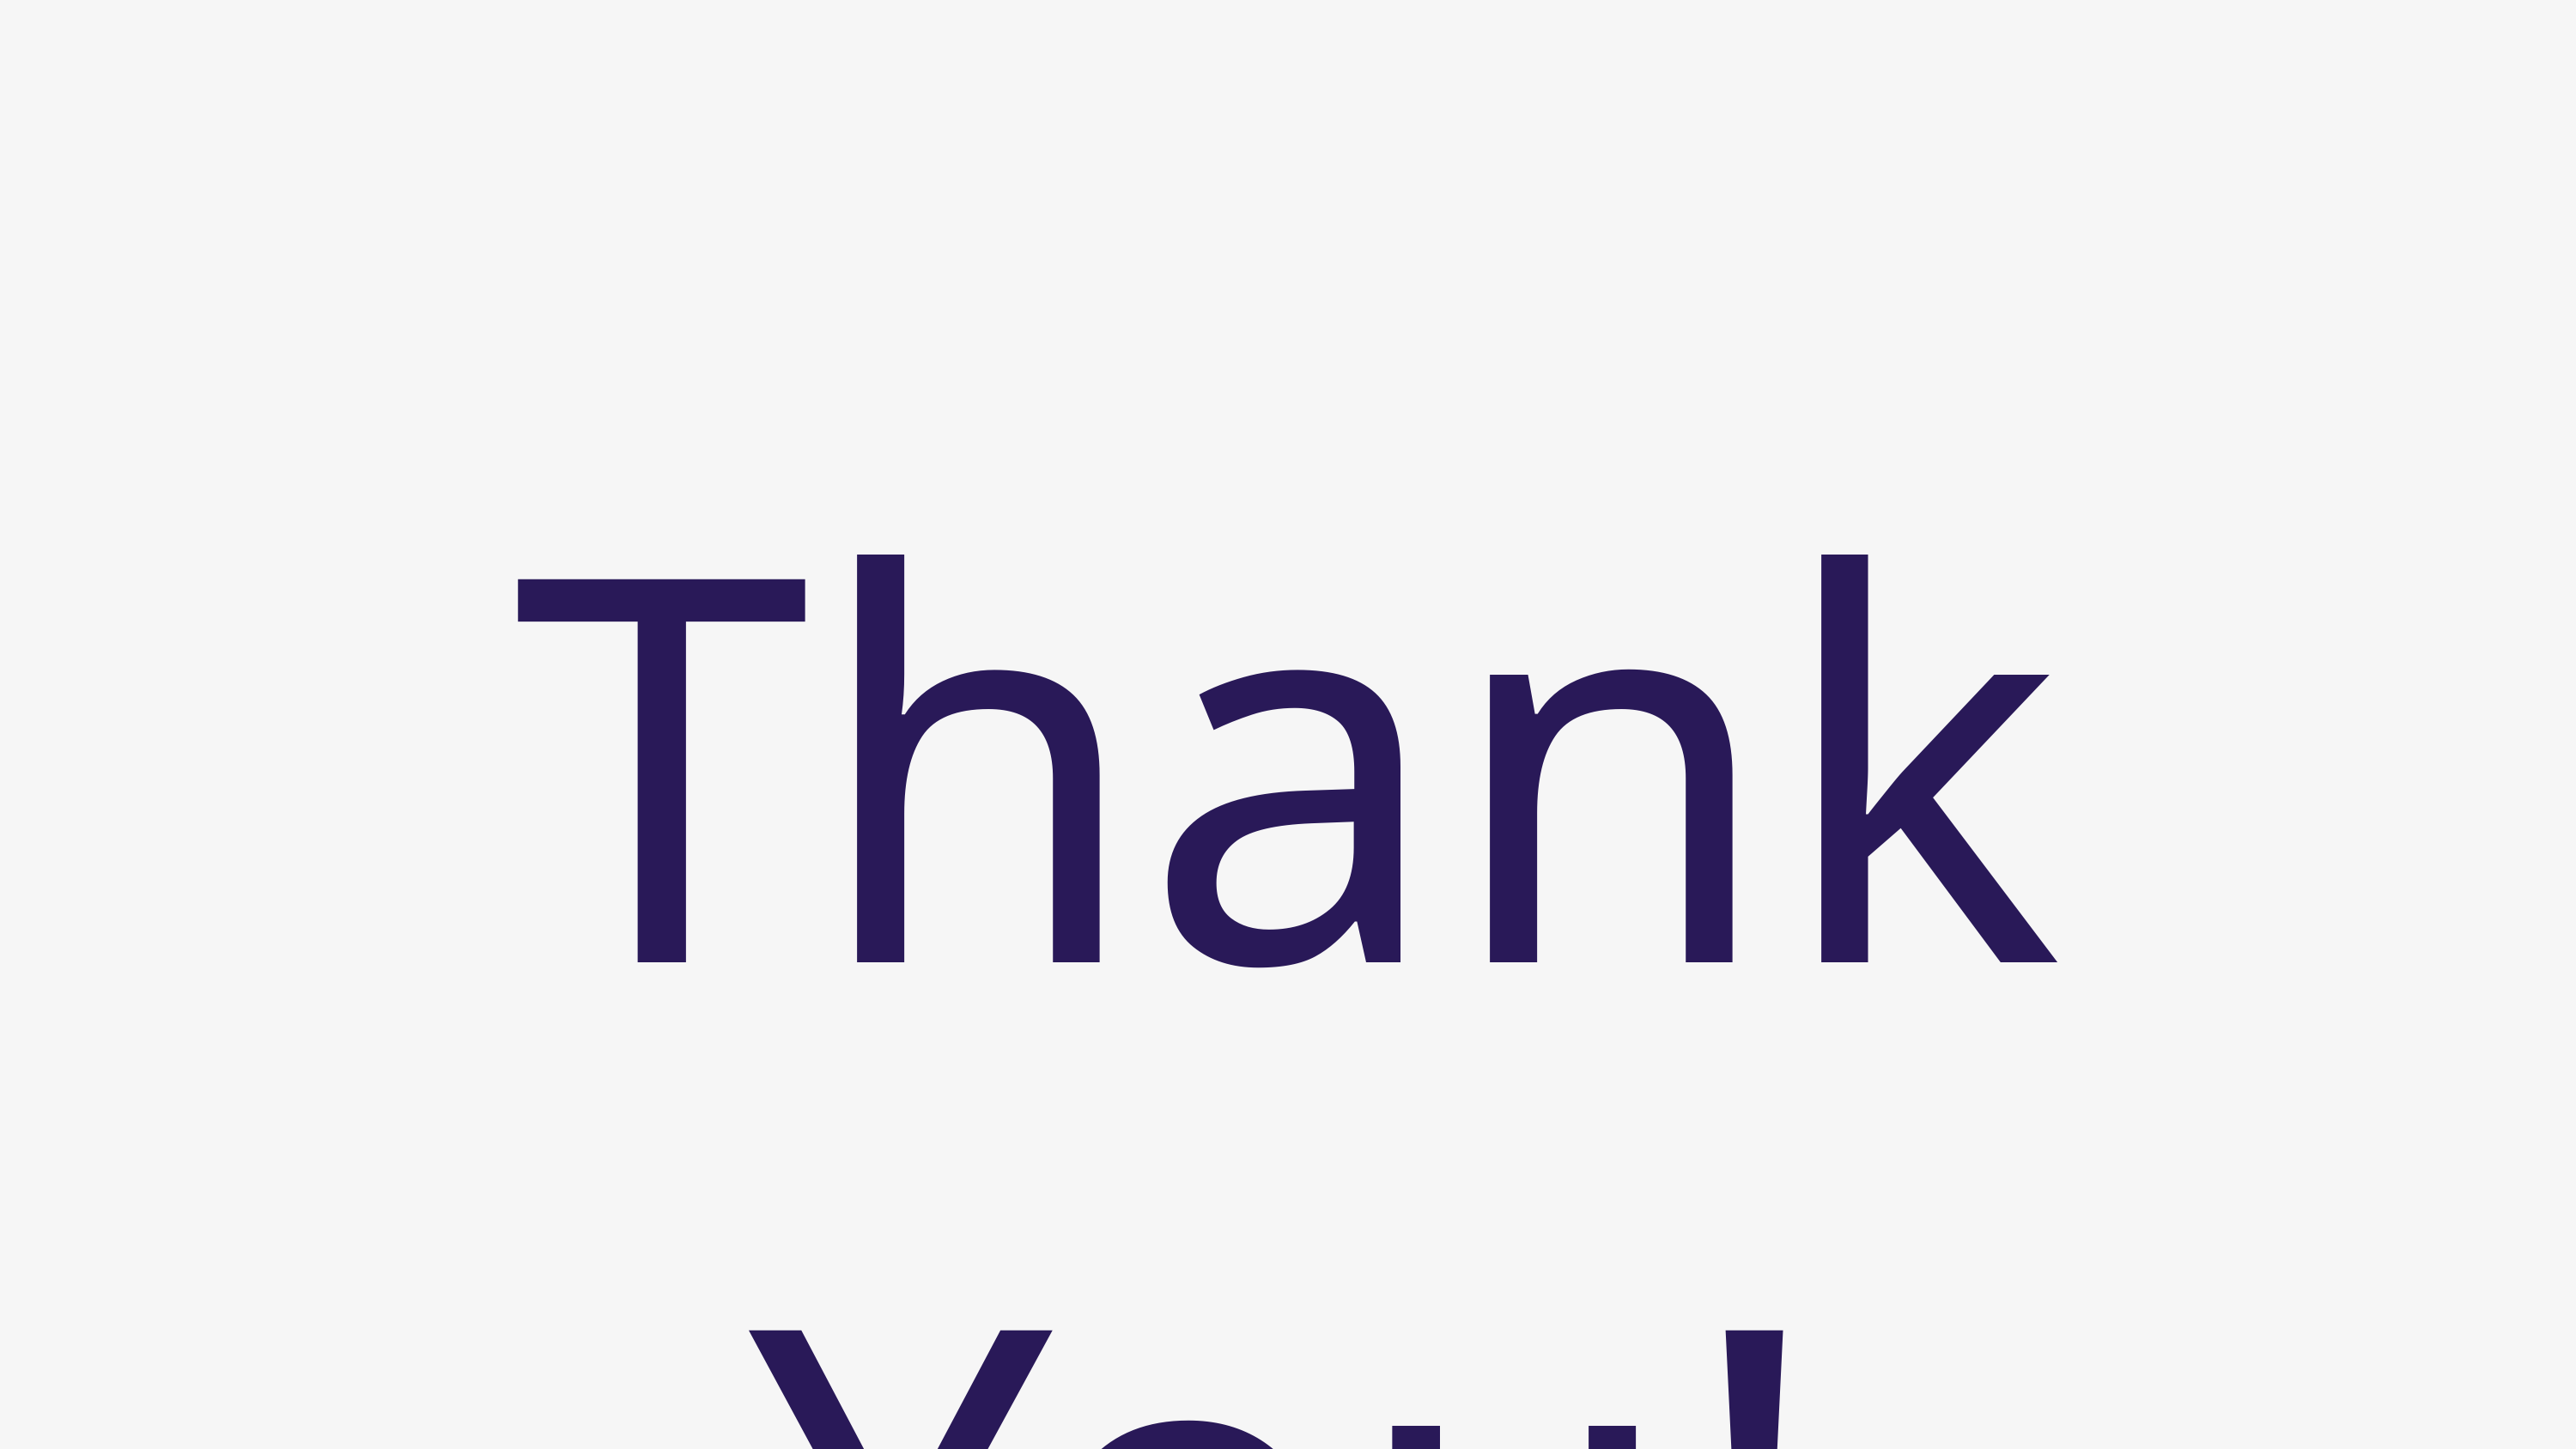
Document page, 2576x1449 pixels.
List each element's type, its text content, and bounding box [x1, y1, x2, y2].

text_box Thank You! [0, 318, 2576, 1449]
